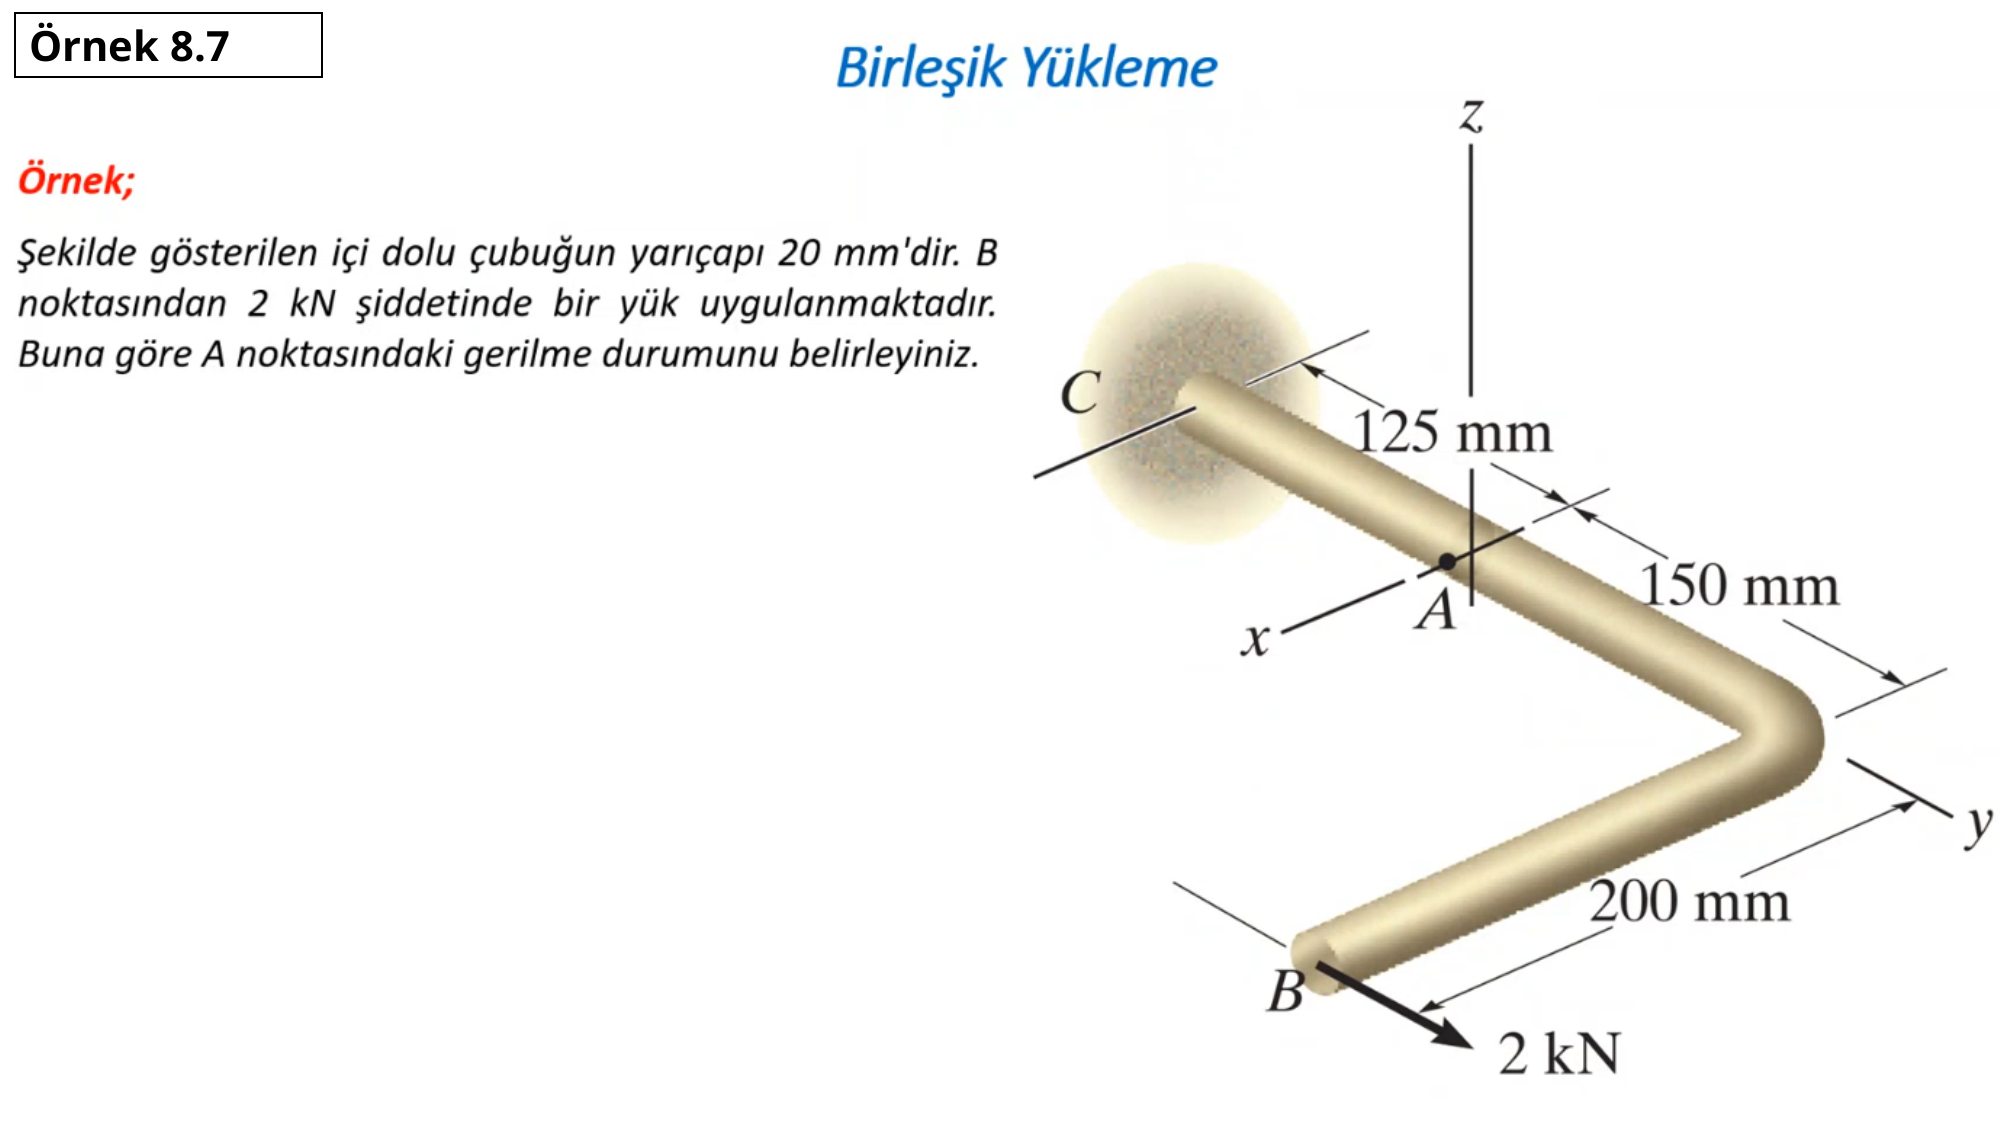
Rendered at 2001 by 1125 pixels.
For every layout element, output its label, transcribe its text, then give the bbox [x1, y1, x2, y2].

text_box Örnek 8.7 [14, 12, 323, 27]
picture [0, 27, 2000, 1098]
